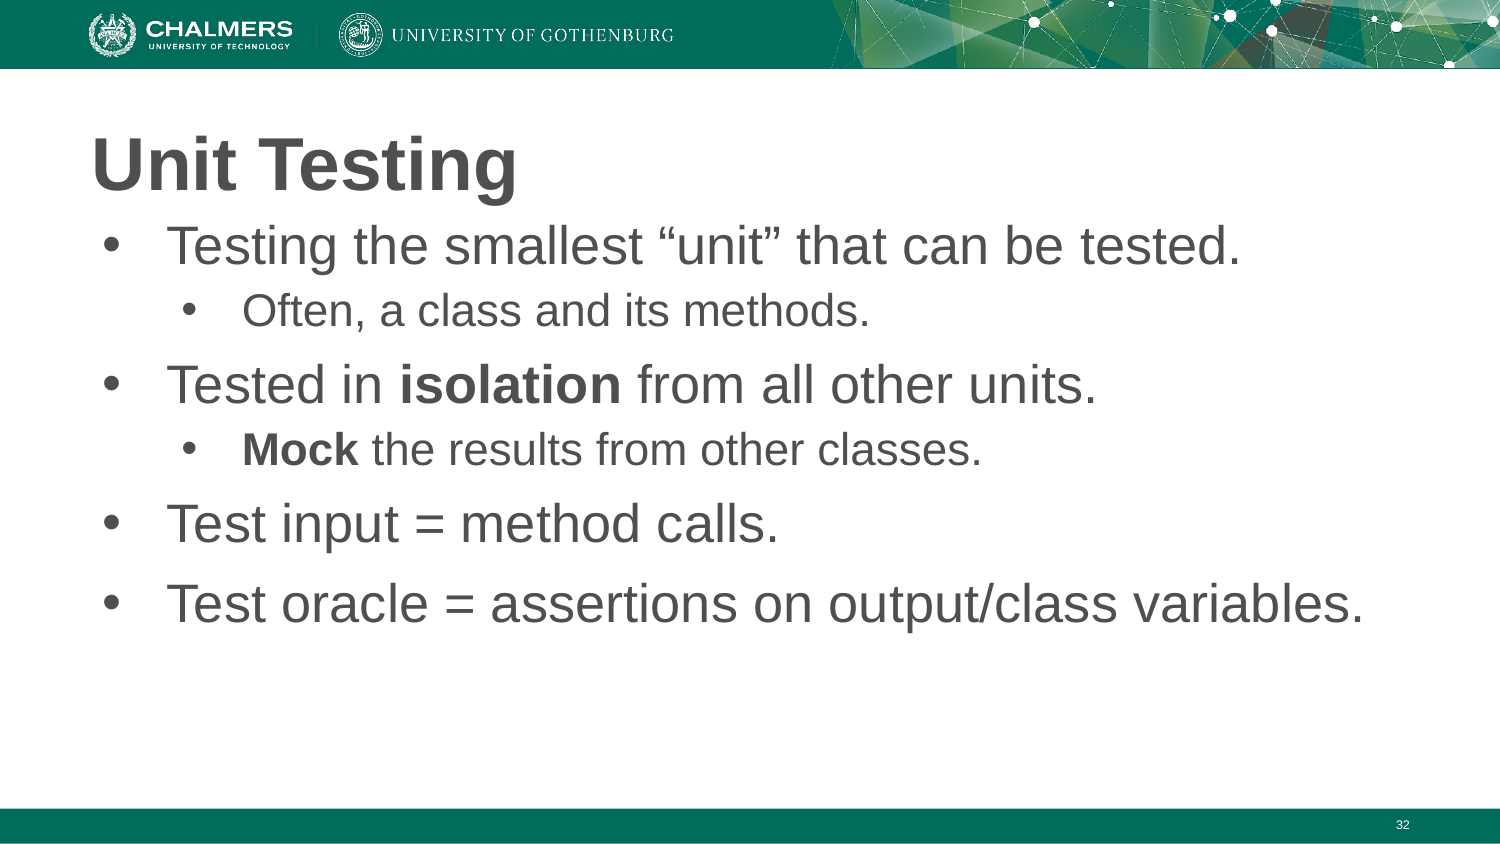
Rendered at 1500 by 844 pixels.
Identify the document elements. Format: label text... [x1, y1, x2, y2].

picture [759, 0, 1500, 68]
title Unit Testing [76, 100, 1425, 210]
picture [64, 0, 696, 85]
slide_number ‹#› [1074, 809, 1425, 844]
list Testing the smallest “unit” that can be tested. Often, a class and its methods. Tested in isolation from all other units. Mock the results from other classes. Test input = method calls. Test oracle = assertions on output/class variables. [76, 210, 1425, 782]
